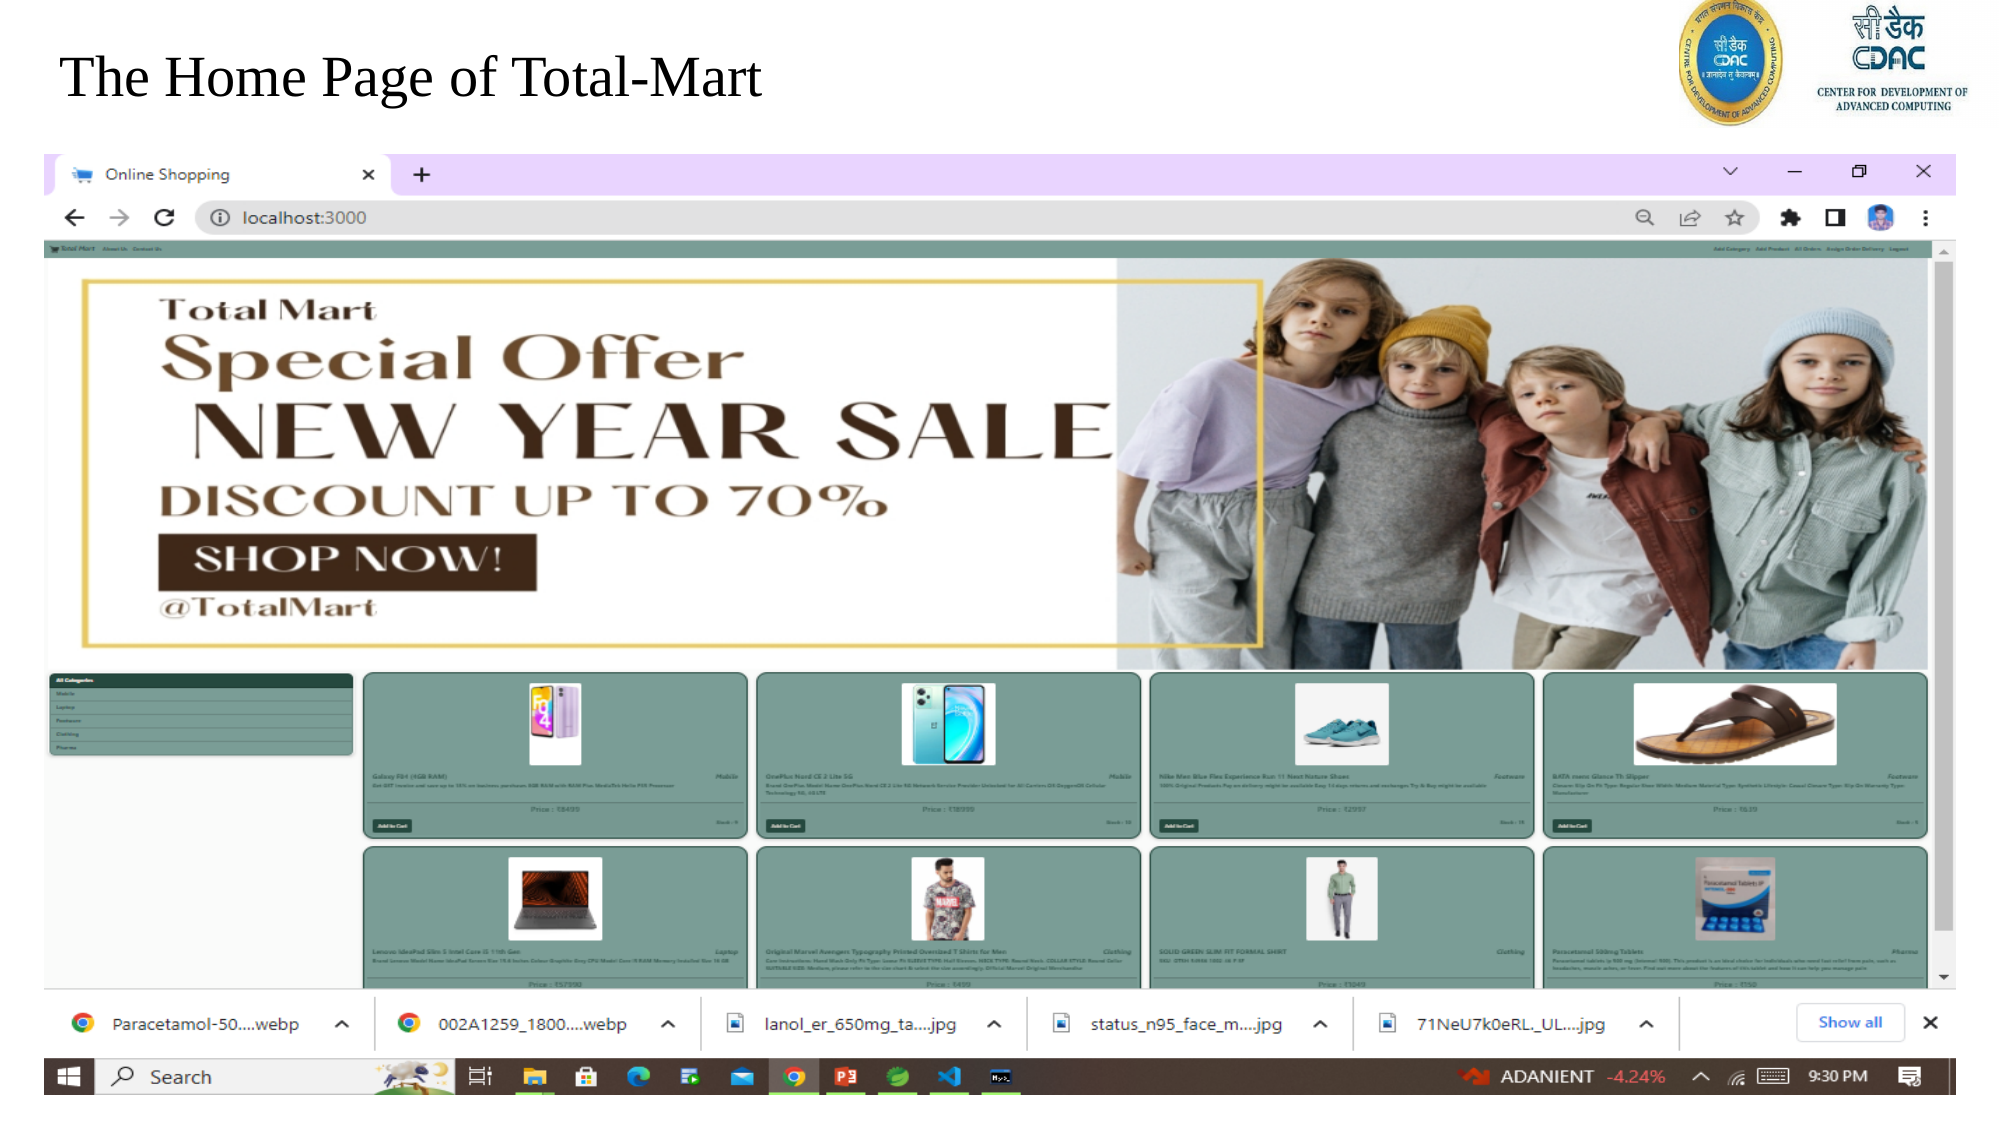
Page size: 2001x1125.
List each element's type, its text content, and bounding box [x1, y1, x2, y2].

picture [44, 154, 1956, 1095]
text_box [1677, 0, 2000, 130]
title The Home Page of Total-Mart [44, 0, 2000, 155]
